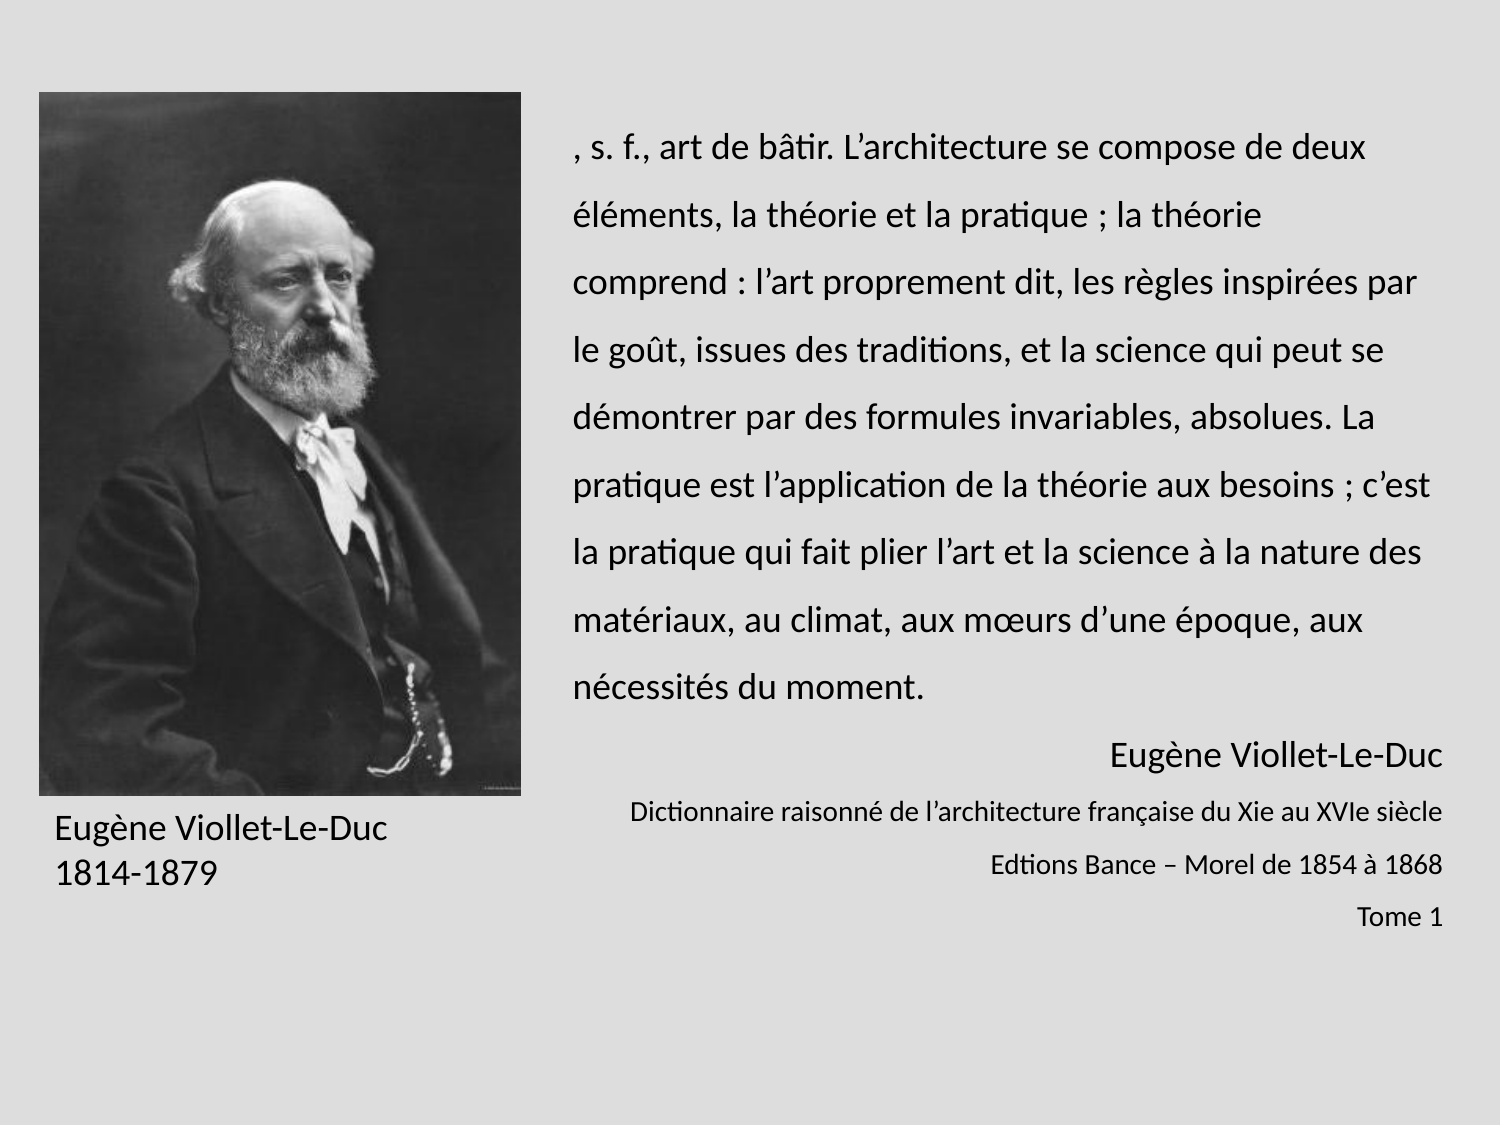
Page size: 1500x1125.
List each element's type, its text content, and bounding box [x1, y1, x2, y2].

text_box Eugène Viollet-Le-Duc 1814-1879 [39, 796, 521, 901]
text_box , s. f., art de bâtir. L’architecture se compose de deux éléments, la théorie et la pratique ; la théorie comprend : l’art proprement dit, les règles inspirées par le goût, issues des traditions, et la science qui peut se démontrer par des formules invariables, absolues. La pratique est l’application de la théorie aux besoins ; c’est la pratique qui fait plier l’art et la science à la nature des matériaux, au climat, aux mœurs d’une époque, aux nécessités du moment. Eugène Viollet-Le-Duc Dictionnaire raisonné de l’architecture française du Xie au XVIe siècle Edtions Bance – Morel de 1854 à 1868 Tome 1 [558, 92, 1458, 940]
picture [39, 92, 521, 796]
